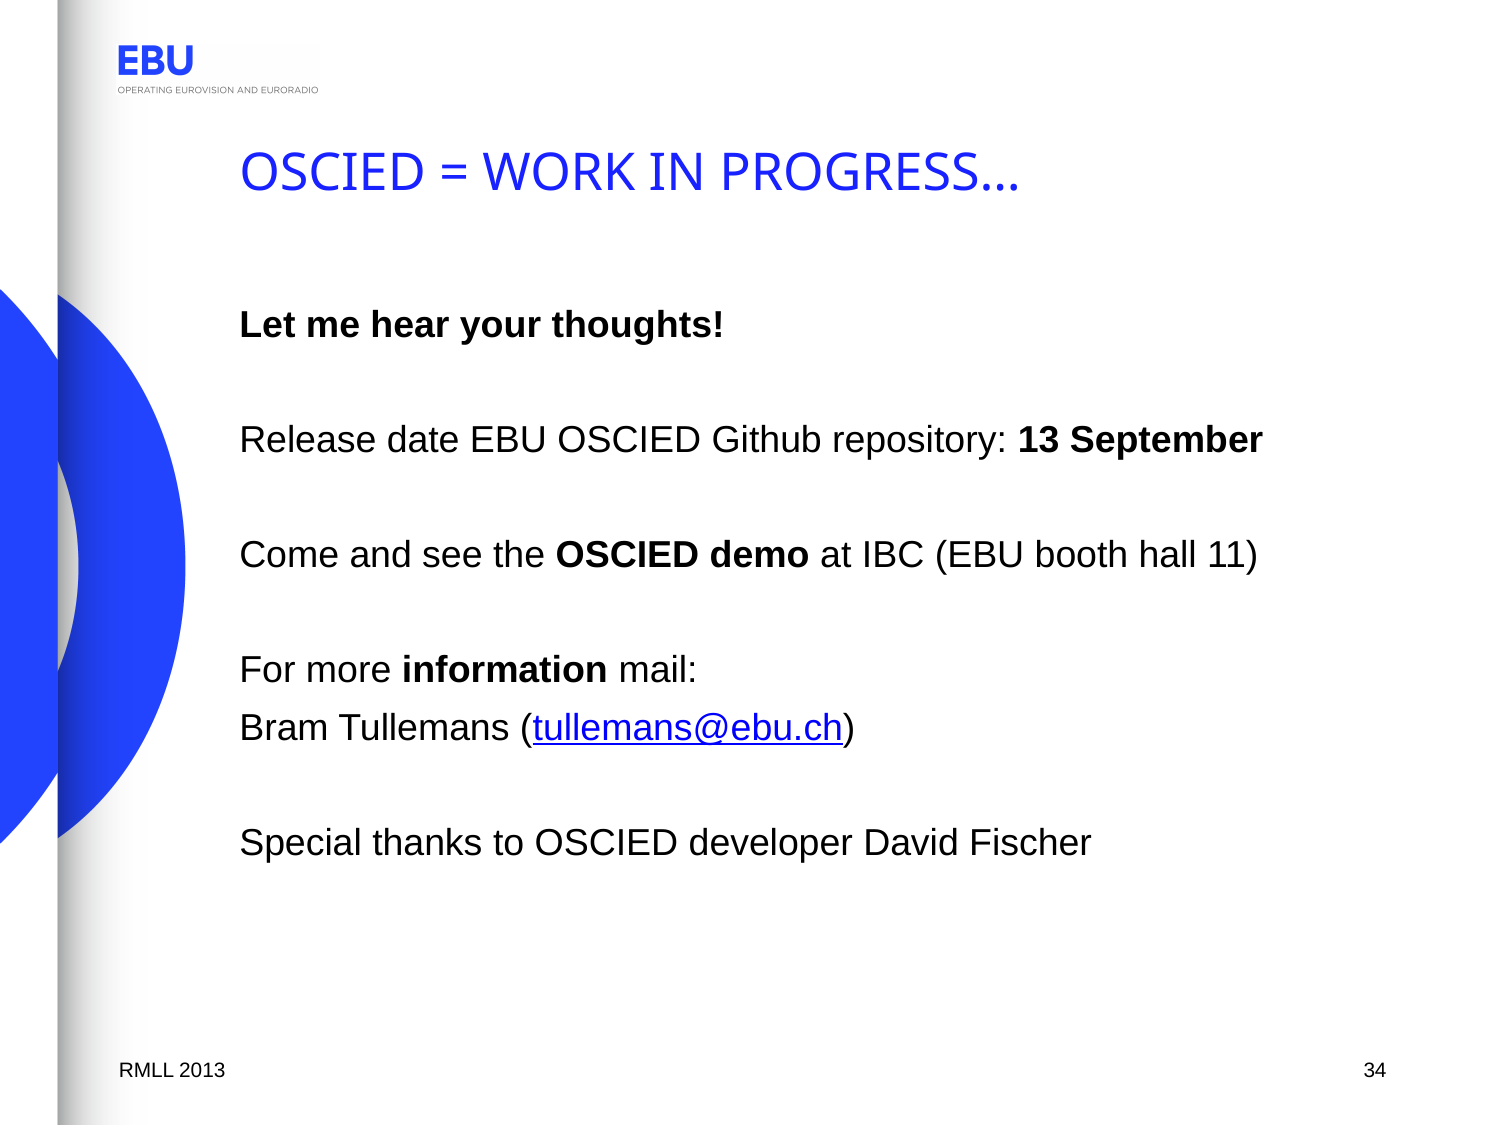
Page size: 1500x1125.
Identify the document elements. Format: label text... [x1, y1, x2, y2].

picture [0, 0, 1500, 1125]
list Let me hear your thoughts! Release date EBU OSCIED Github repository: 13 September Come and see the OSCIED demo at IBC (EBU booth hall 11) For more information mail: Bram Tullemans (tullemans@ebu.ch) Special thanks to OSCIED developer David Fischer [239, 295, 1282, 1010]
footer RMLL 2013 [118, 1056, 931, 1117]
title OSCIED = Work in progress… [239, 138, 1281, 295]
slide_number 34 [1280, 1056, 1387, 1117]
